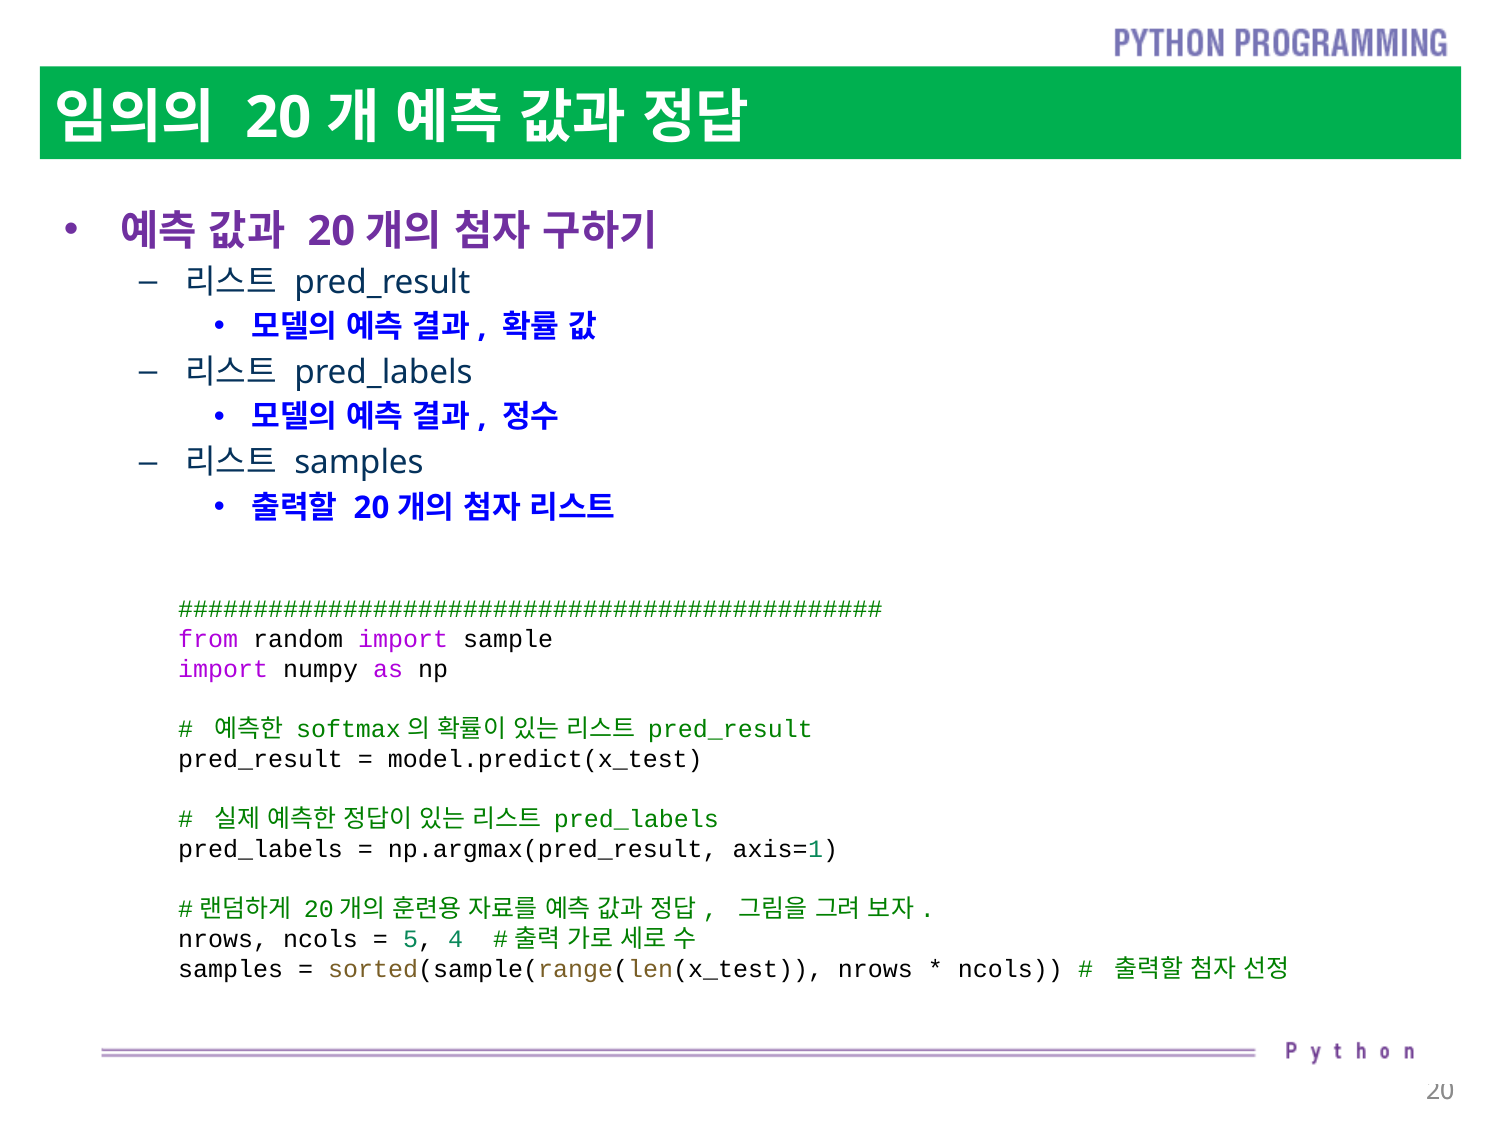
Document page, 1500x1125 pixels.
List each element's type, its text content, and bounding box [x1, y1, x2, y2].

title 임의의 20개 예측 값과 정답 [39, 76, 1444, 152]
slide_number 20 [1119, 1071, 1470, 1112]
list 예측 값과 20개의 첨자 구하기 리스트 pred_result 모델의 예측 결과, 확률 값 리스트 pred_labels 모델의 예측 결과, 정수 리스트 samples 출력할 20개의 첨자 리스트 [48, 195, 1461, 1041]
picture [1106, 13, 1462, 66]
picture [18, 1020, 1483, 1084]
text_box ############################################### from random import sample import numpy as np # 예측한 softmax의 확률이 있는 리스트 pred_result pred_result = model.predict(x_test) # 실제 예측한 정답이 있는 리스트 pred_labels pred_labels = np.argmax(pred_result, axis=1) #랜덤하게 20개의 훈련용 자료를 예측 값과 정답, 그림을 그려 보자. nrows, ncols = 5, 4 #출력 가로 세로 수 samples = sorted(sample(range(len(x_test)), nrows * ncols)) # 출력할 첨자 선정 [163, 585, 1346, 990]
